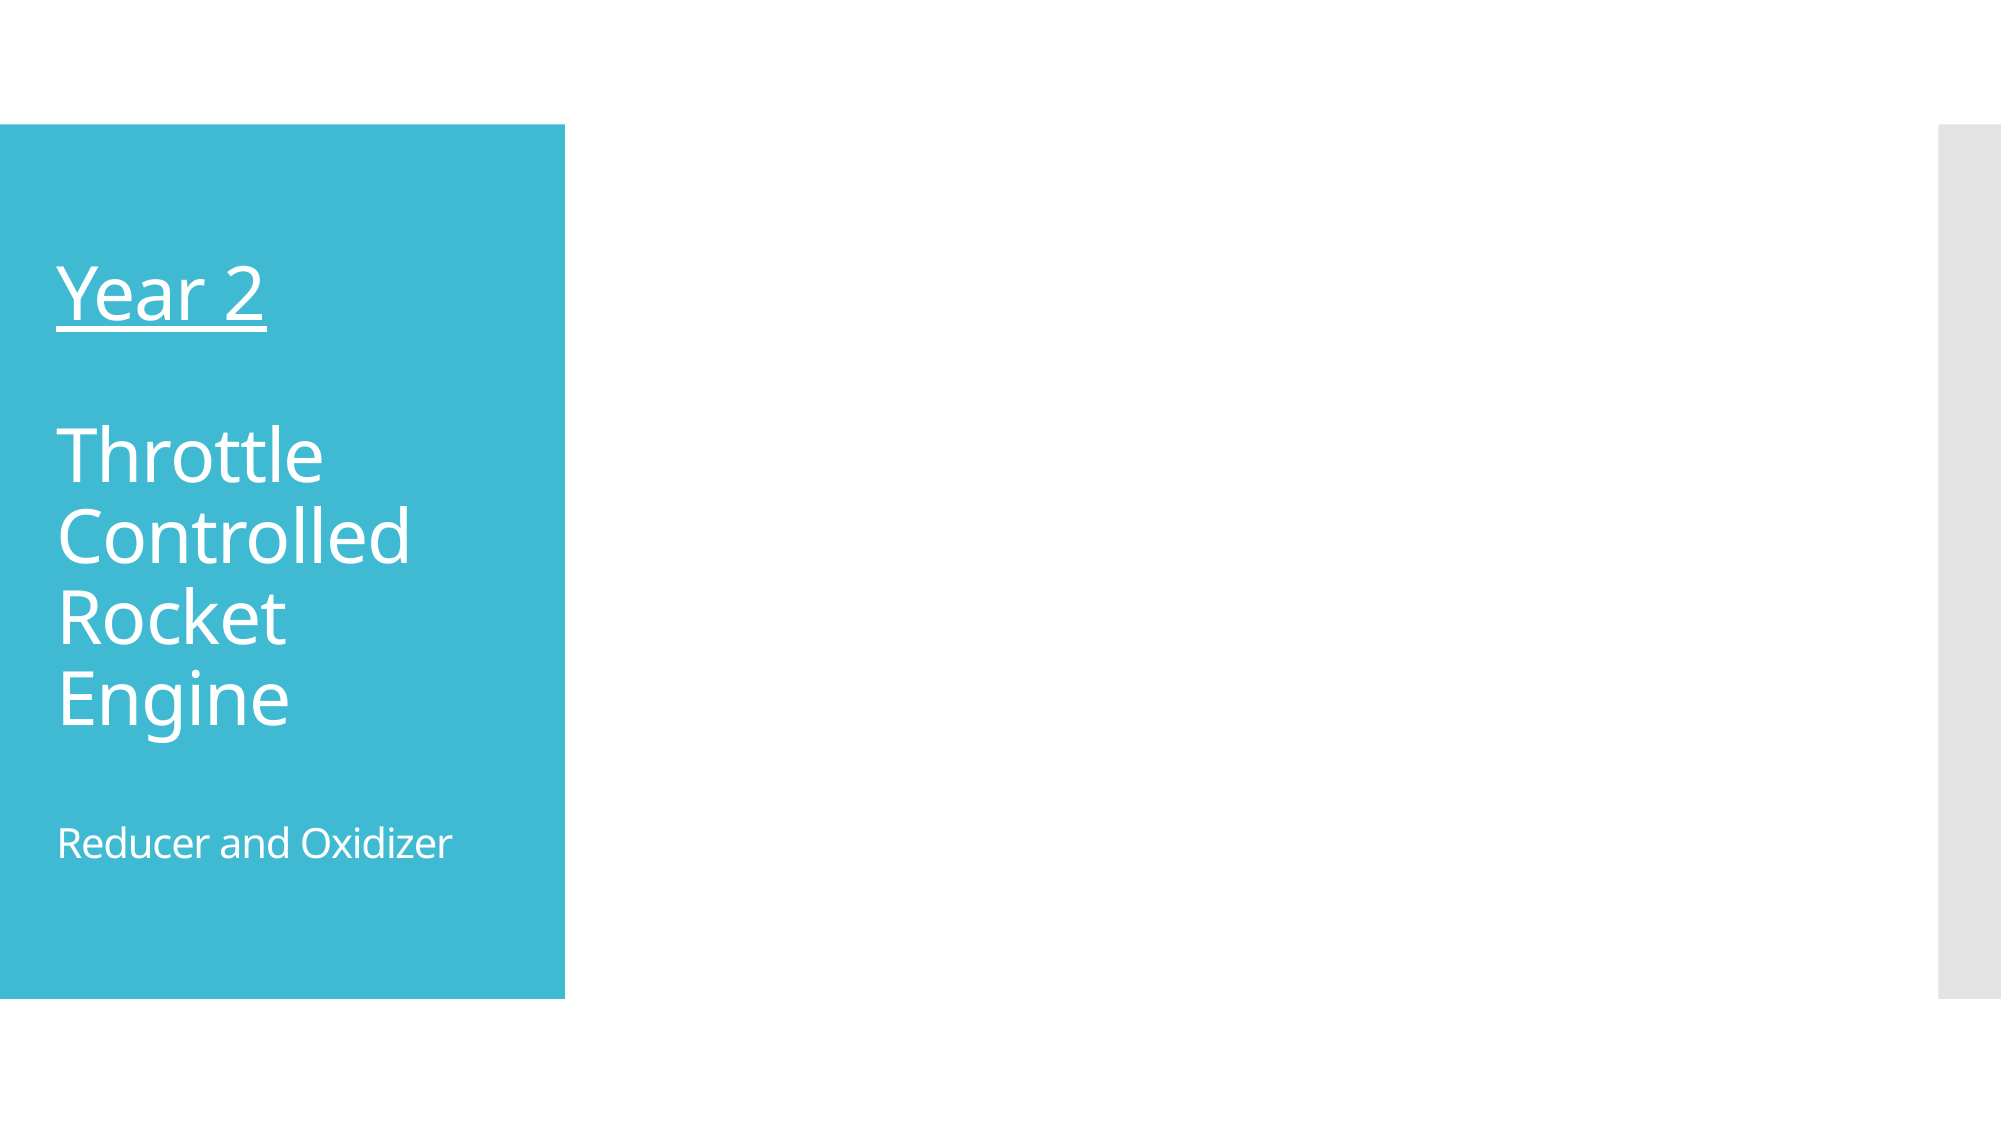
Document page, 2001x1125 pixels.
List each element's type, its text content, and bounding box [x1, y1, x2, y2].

title Year 2 Throttle Controlled Rocket Engine Reducer and Oxidizer [41, 184, 525, 940]
